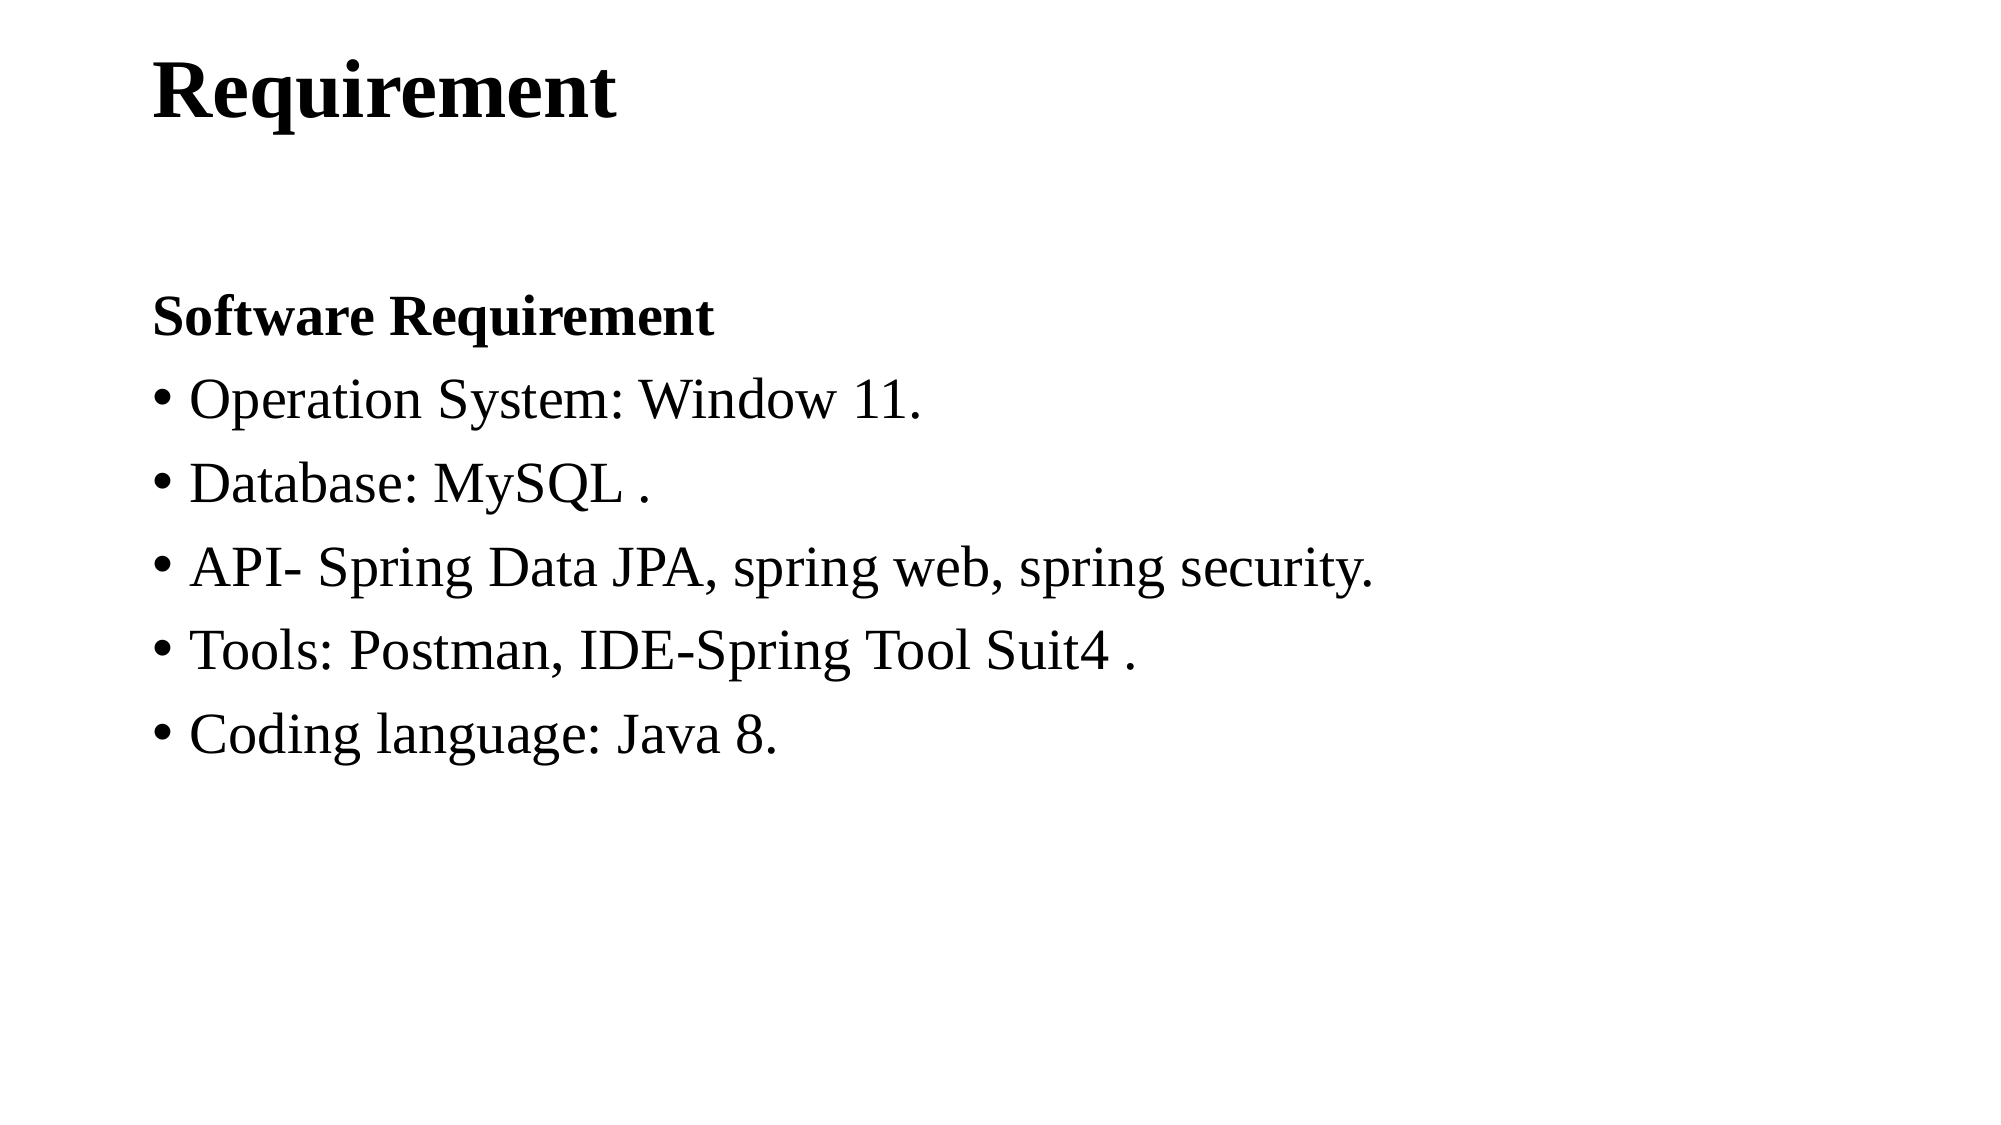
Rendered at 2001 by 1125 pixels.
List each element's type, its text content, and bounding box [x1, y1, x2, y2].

list Software Requirement Operation System: Window 11. Database: MySQL . API- Spring Data JPA, spring web, spring security. Tools: Postman, IDE-Spring Tool Suit4 . Coding language: Java 8. [137, 277, 1863, 992]
title Requirement [137, 36, 1863, 255]
